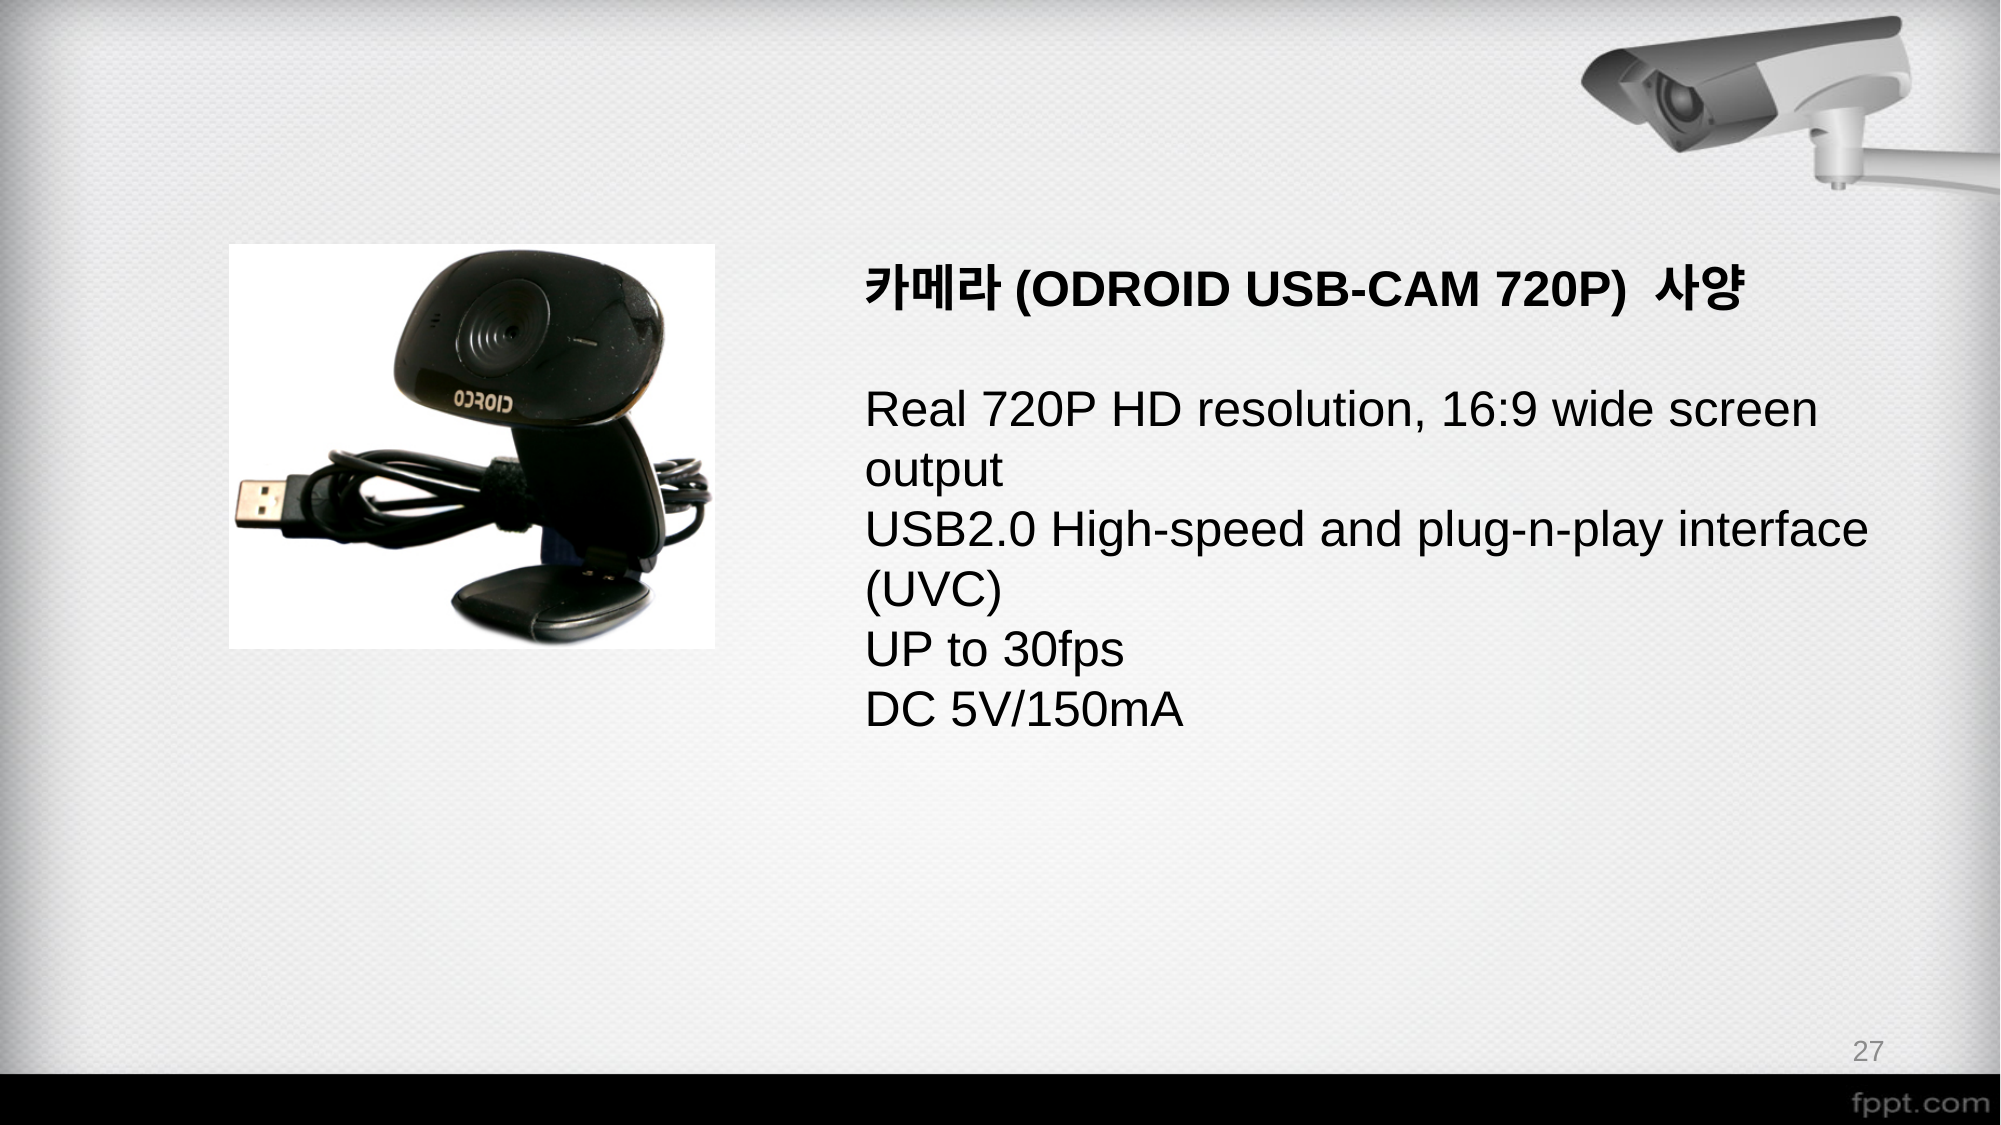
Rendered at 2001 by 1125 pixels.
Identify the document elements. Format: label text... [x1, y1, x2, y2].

slide_number 27 [1433, 1024, 1900, 1103]
text_box 카메라(ODROID USB-CAM 720P) 사양 Real 720P HD resolution, 16:9 wide screen output USB2.0 High-speed and plug-n-play interface (UVC) UP to 30fps DC 5V/150mA [849, 249, 1900, 865]
picture [0, 0, 2001, 1125]
